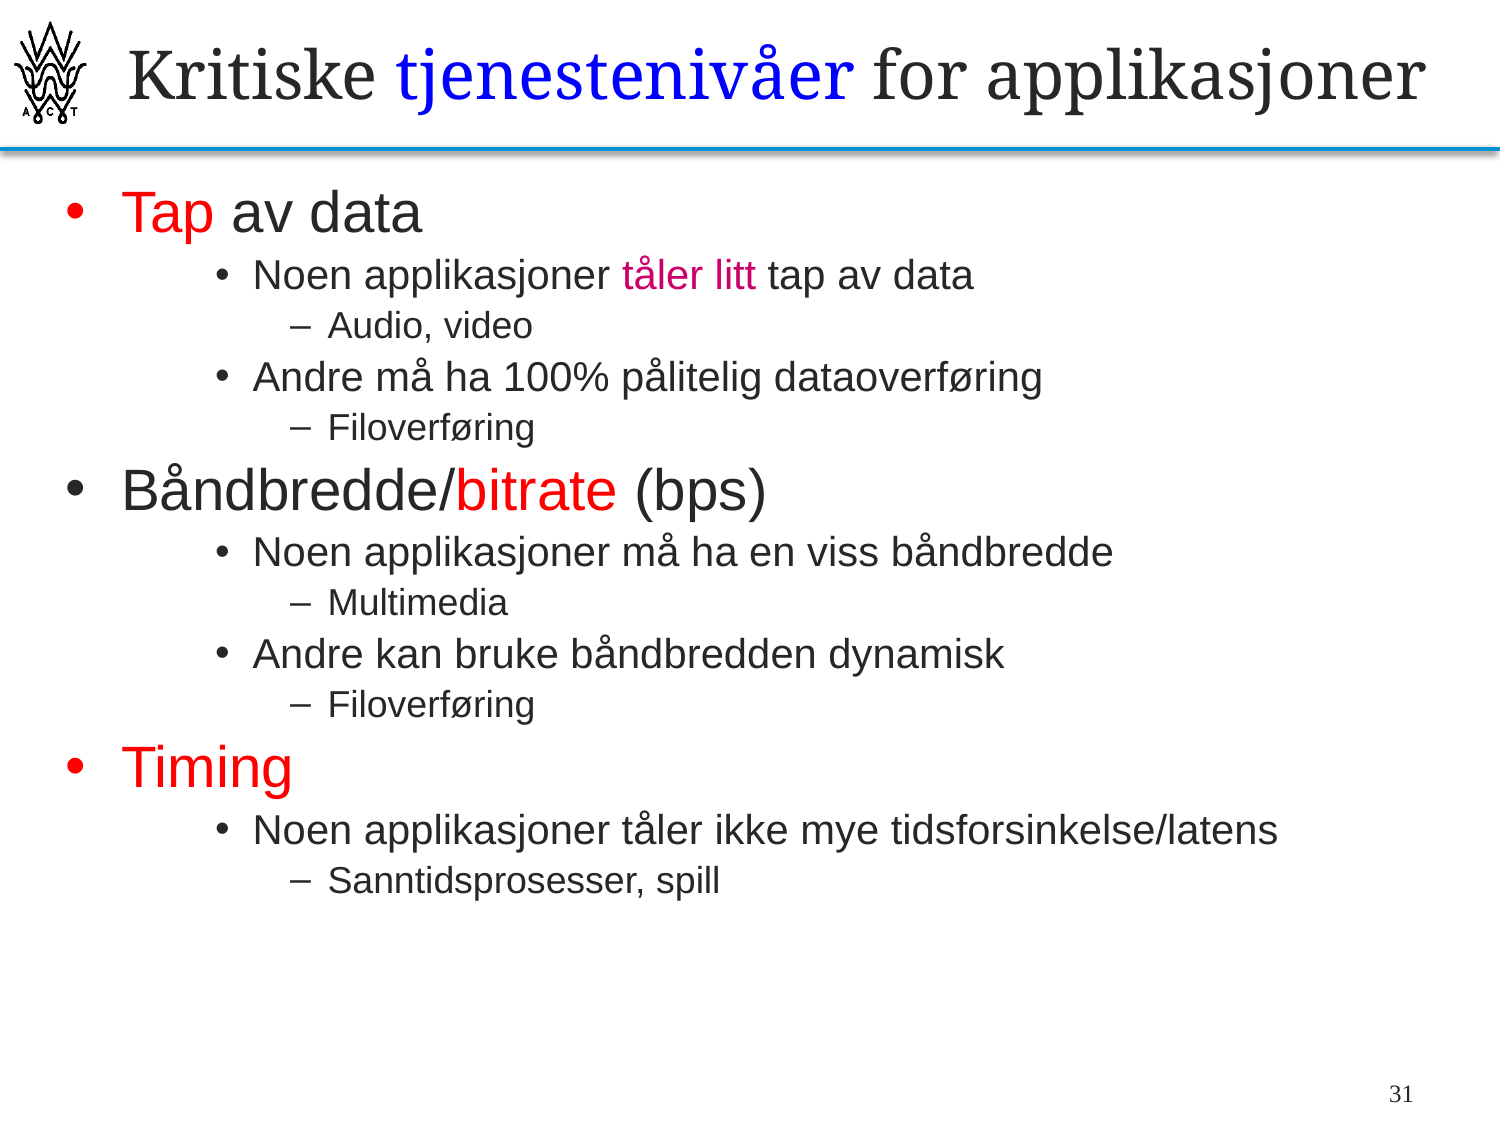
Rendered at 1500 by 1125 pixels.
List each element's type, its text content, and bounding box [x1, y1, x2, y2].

list Tap av data Noen applikasjoner tåler litt tap av data Audio, video Andre må ha 100% pålitelig dataoverføring Filoverføring Båndbredde/bitrate (bps) Noen applikasjoner må ha en viss båndbredde Multimedia Andre kan bruke båndbredden dynamisk Filoverføring Timing Noen applikasjoner tåler ikke mye tidsforsinkelse/latens Sanntidsprosesser, spill [49, 174, 1438, 988]
slide_number 31 [1351, 1062, 1430, 1123]
picture [0, 0, 113, 146]
title Kritiske tjenestenivåer for applikasjoner [112, 20, 1463, 125]
